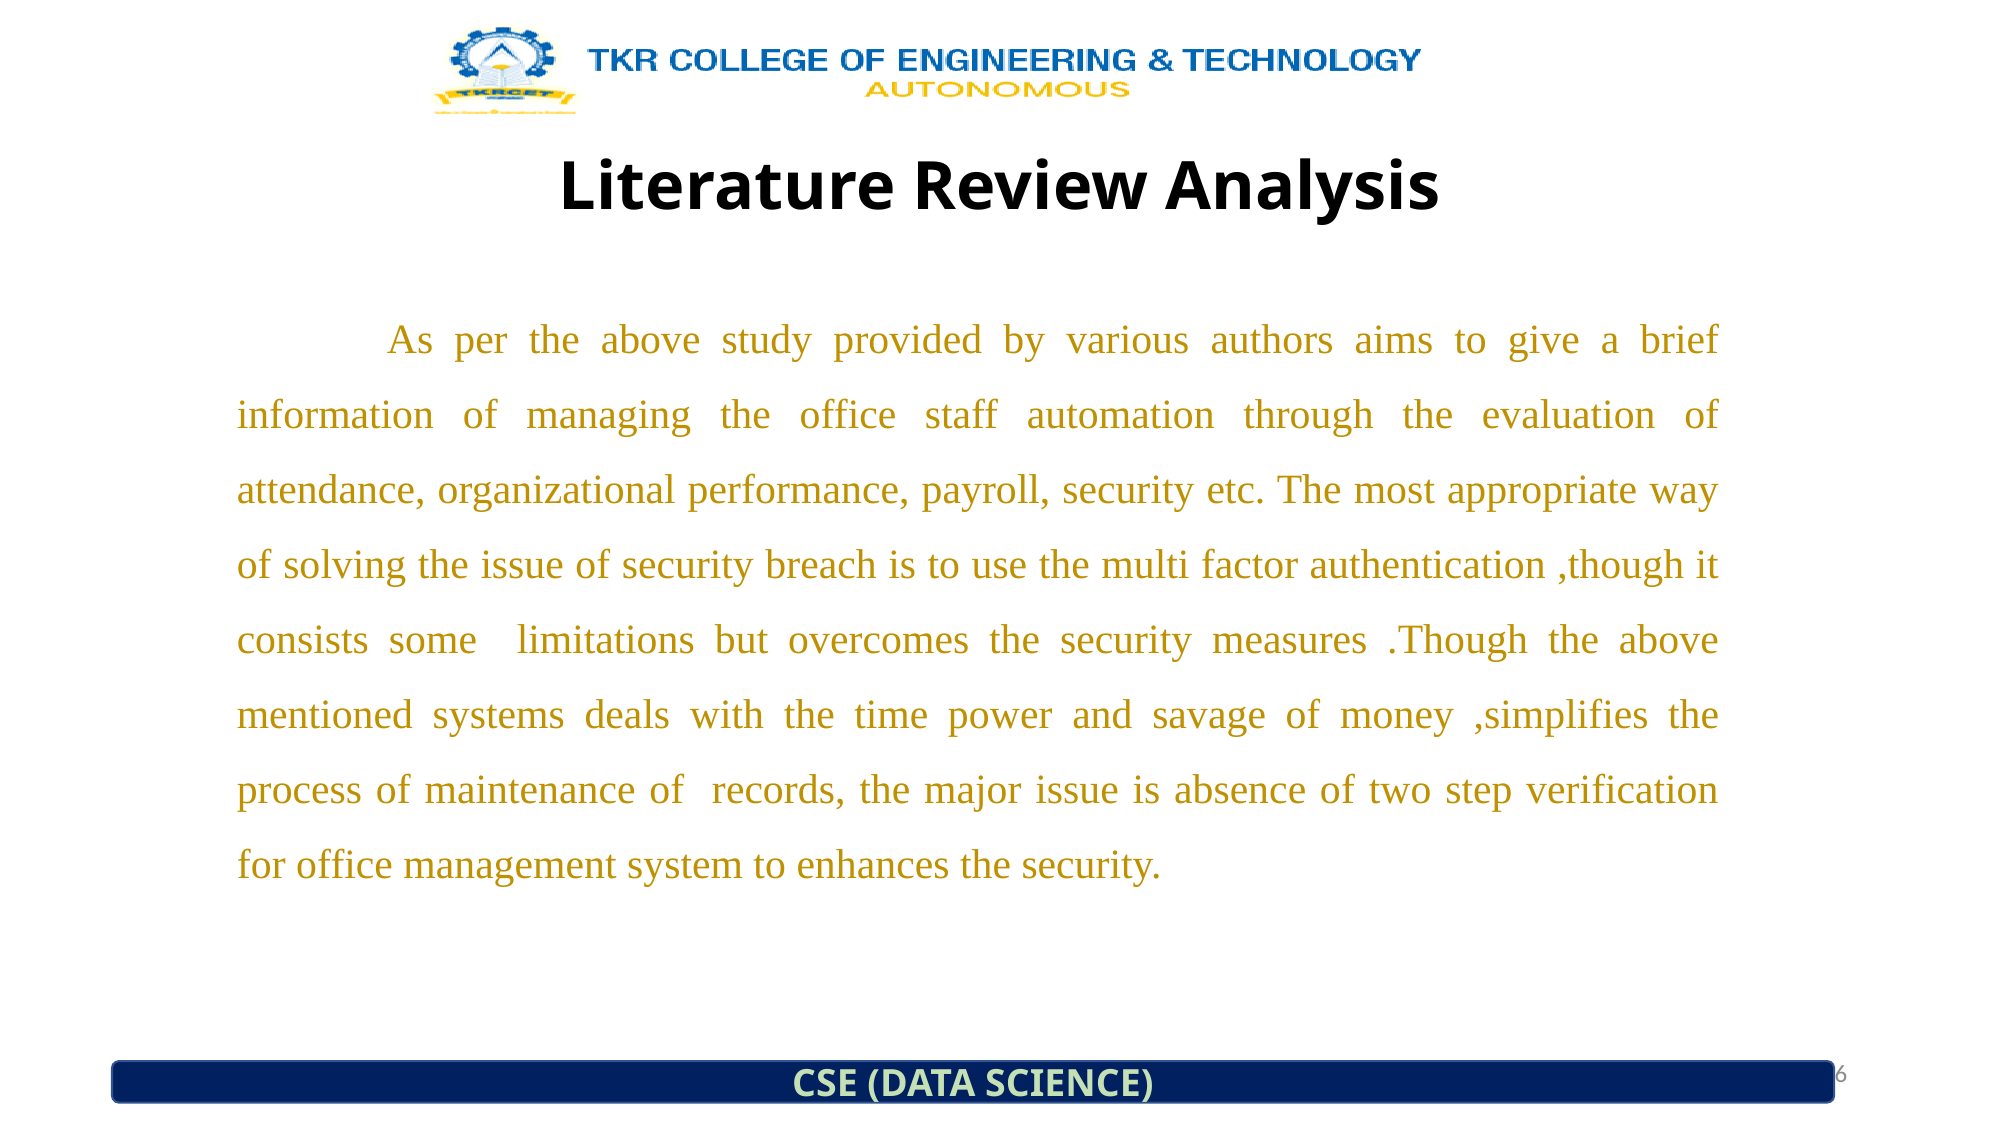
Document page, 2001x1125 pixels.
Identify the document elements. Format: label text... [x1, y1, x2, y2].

slide_number 16 [1412, 1042, 1863, 1103]
list As per the above study provided by various authors aims to give a brief information of managing the office staff automation through the evaluation of attendance, organizational performance, payroll, security etc. The most appropriate way of solving the issue of security breach is to use the multi factor authentication ,though it consists some limitations but overcomes the security measures .Though the above mentioned systems deals with the time power and savage of money ,simplifies the process of maintenance of records, the major issue is absence of two step verification for office management system to enhances the security. [221, 279, 1736, 1024]
text_box CSE (DATA SCIENCE) [110, 1060, 1836, 1104]
title Literature Review Analysis [137, 115, 1863, 261]
picture [414, 18, 1442, 114]
